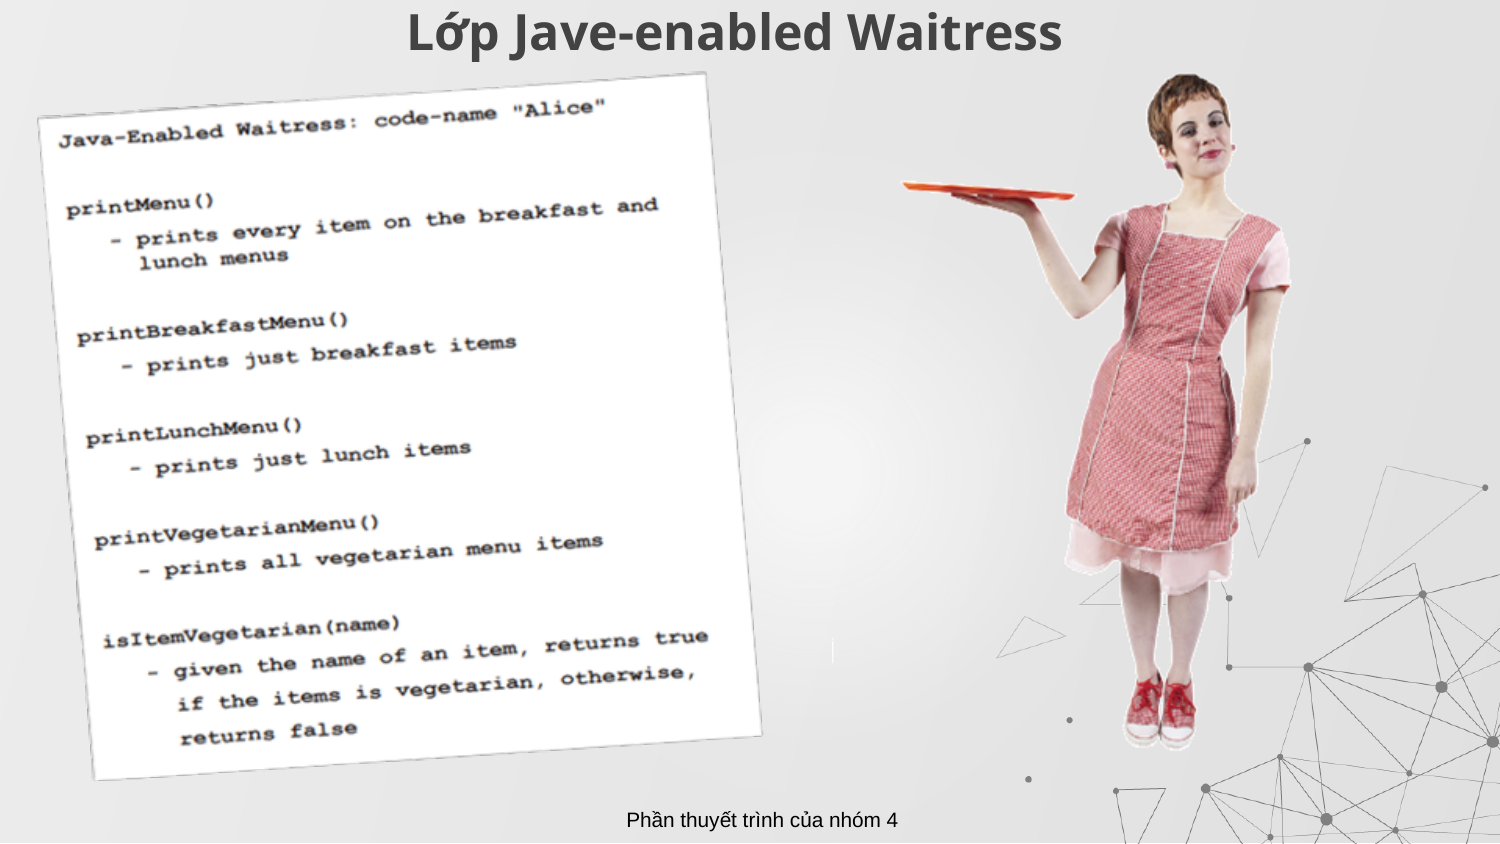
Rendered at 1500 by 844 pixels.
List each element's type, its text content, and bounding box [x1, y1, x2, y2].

picture [0, 0, 1500, 844]
title Lớp Jave-enabled Waitress [307, 0, 1163, 76]
text_box Phần thuyết trình của nhóm 4 [252, 791, 1272, 844]
